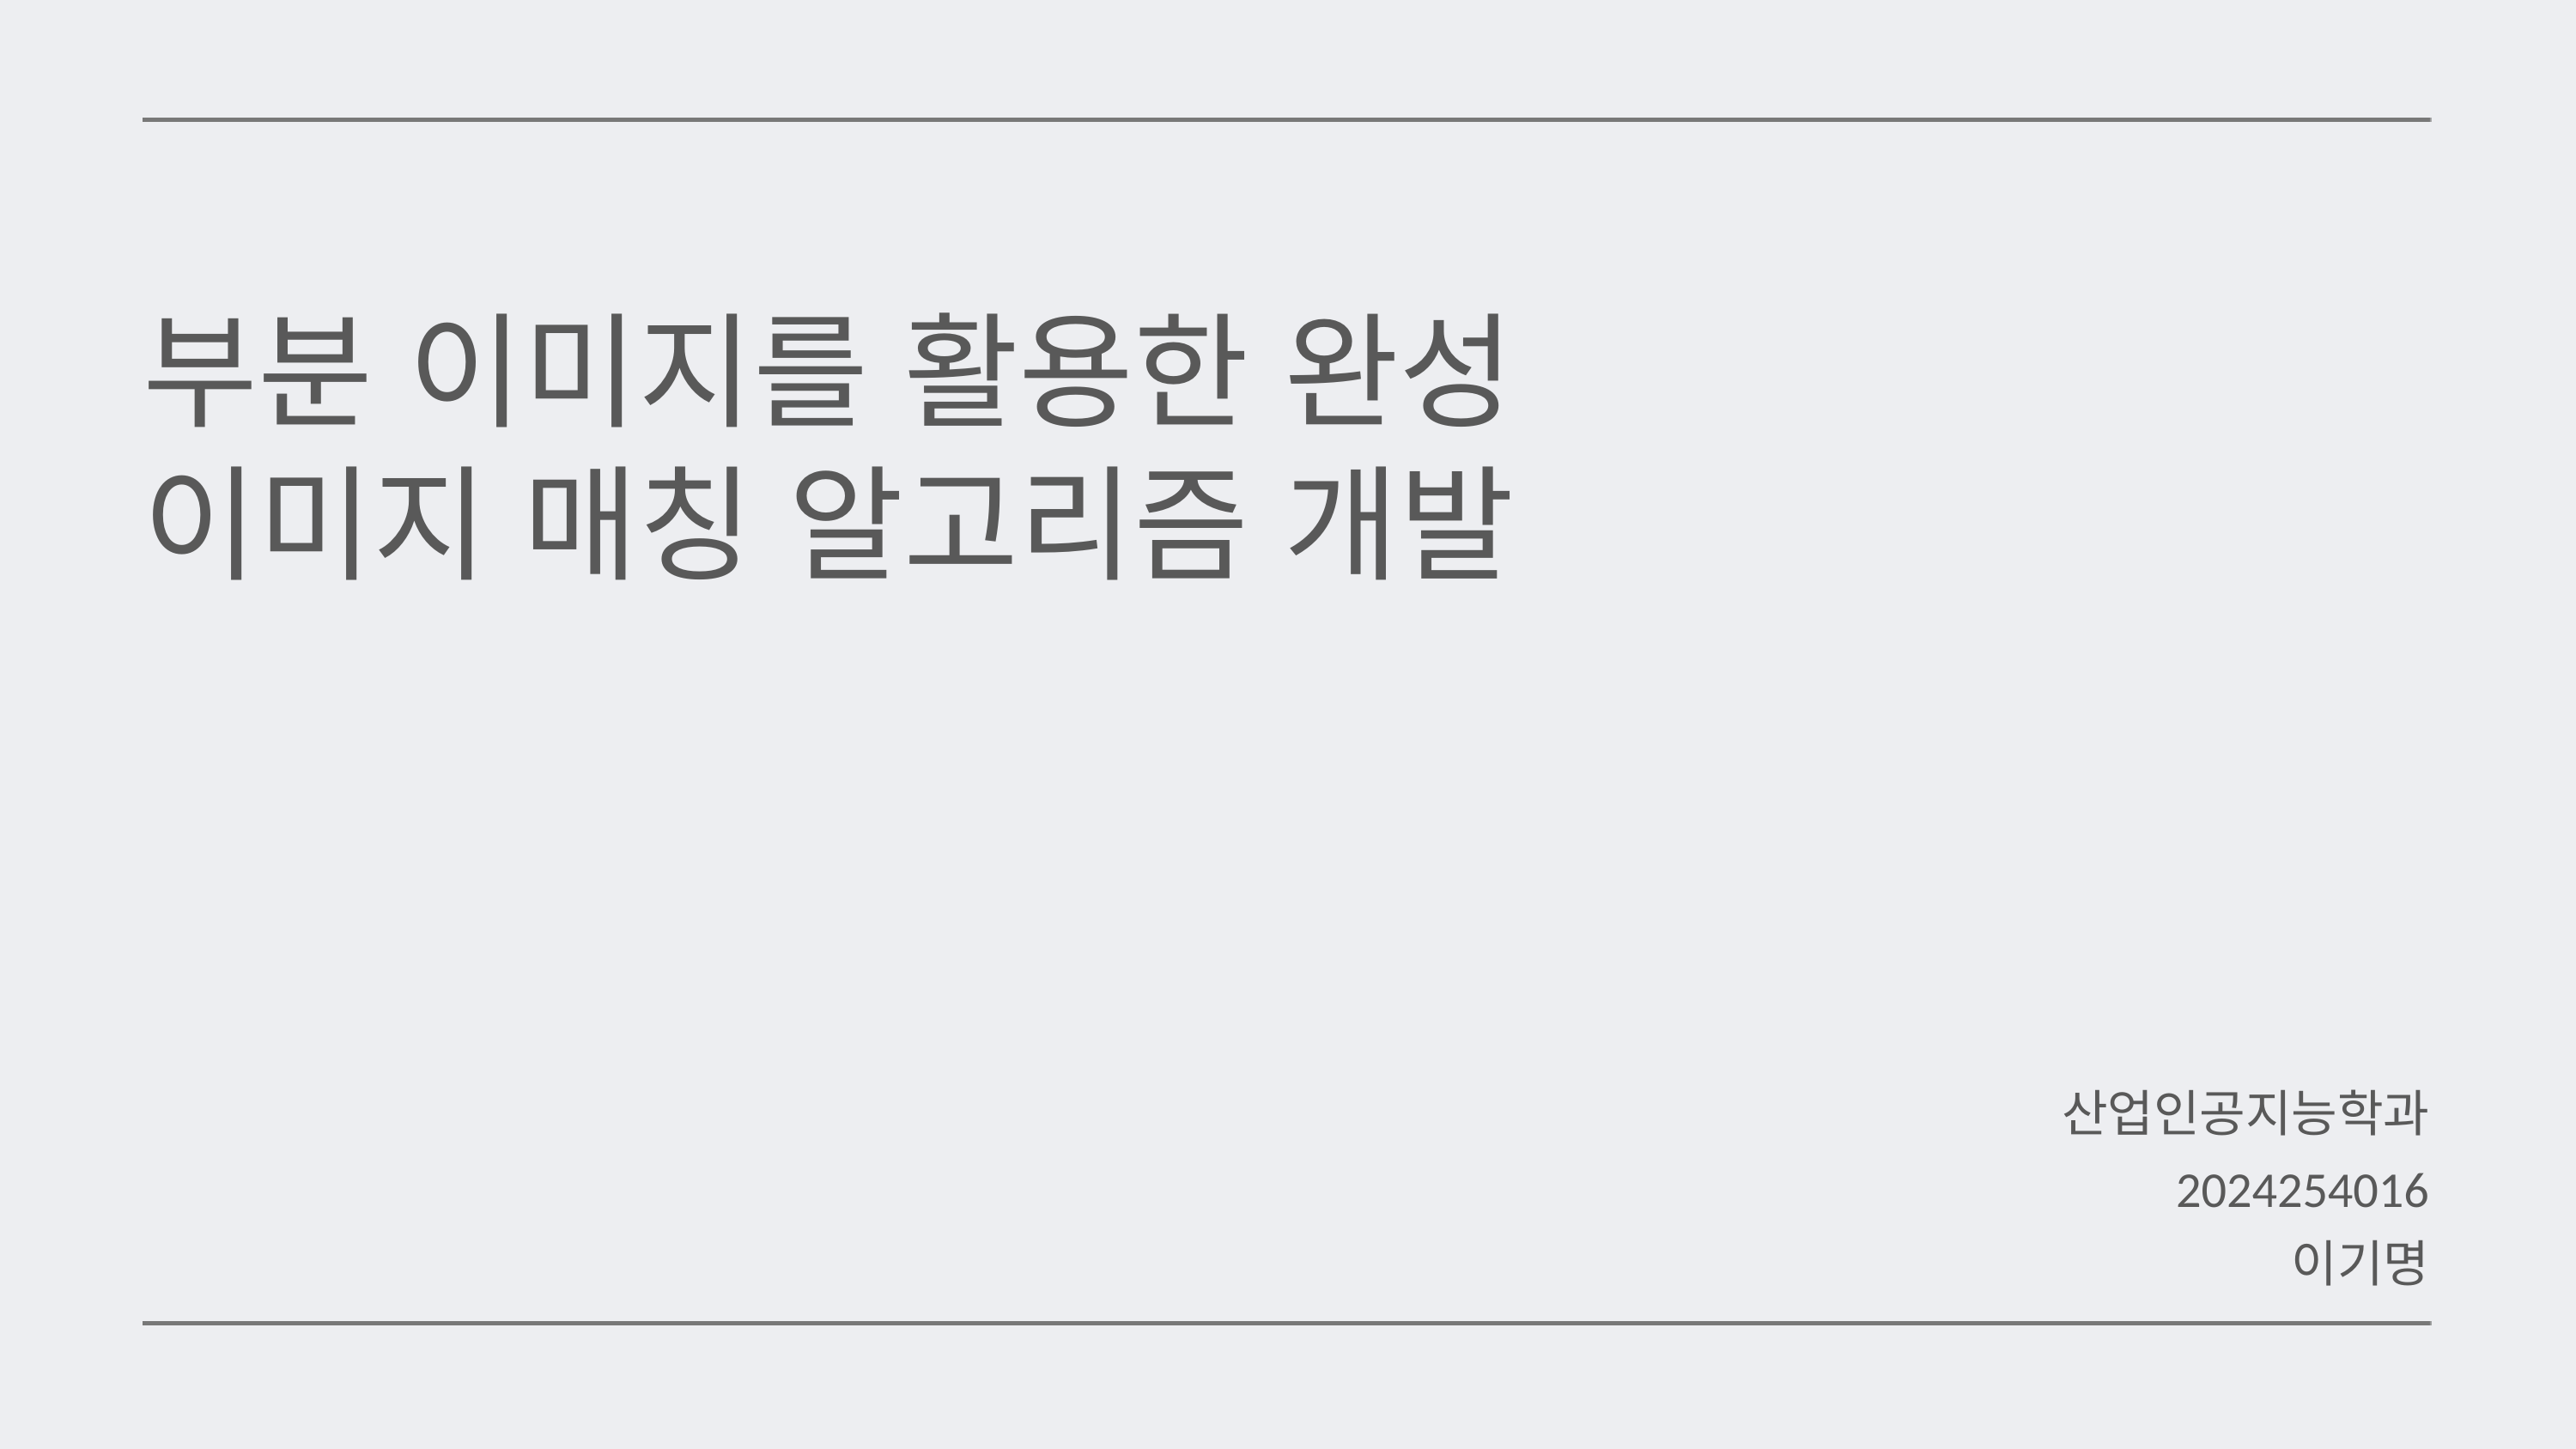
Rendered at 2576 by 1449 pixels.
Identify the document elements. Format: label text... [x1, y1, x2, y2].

picture [143, 118, 2432, 122]
text_box 산업인공지능학과 2024254016 이기명 [1529, 1106, 2430, 1252]
picture [143, 1321, 2432, 1325]
text_box 부분 이미지를 활용한 완성 이미지 매칭 알고리즘 개발 [143, 278, 1705, 607]
